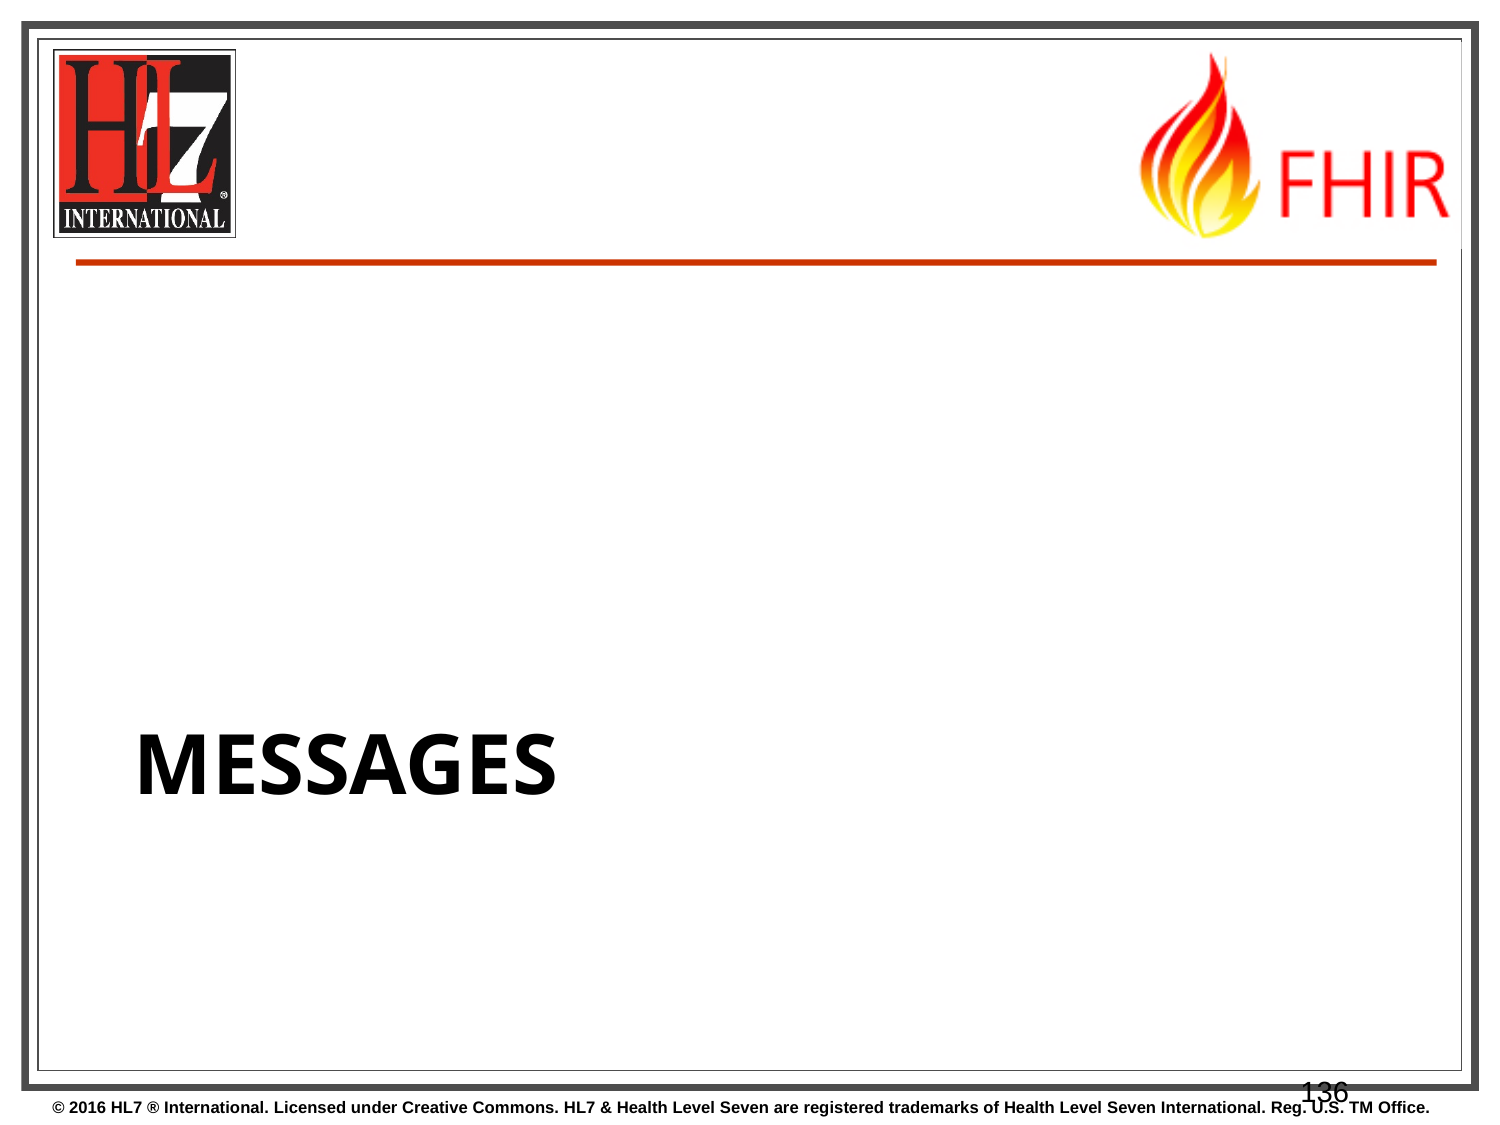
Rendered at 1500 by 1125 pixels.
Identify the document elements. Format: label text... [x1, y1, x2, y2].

slide_number 136 [1285, 1066, 1500, 1098]
picture [53, 49, 236, 238]
picture [1128, 42, 1462, 249]
title messages [118, 722, 1394, 947]
